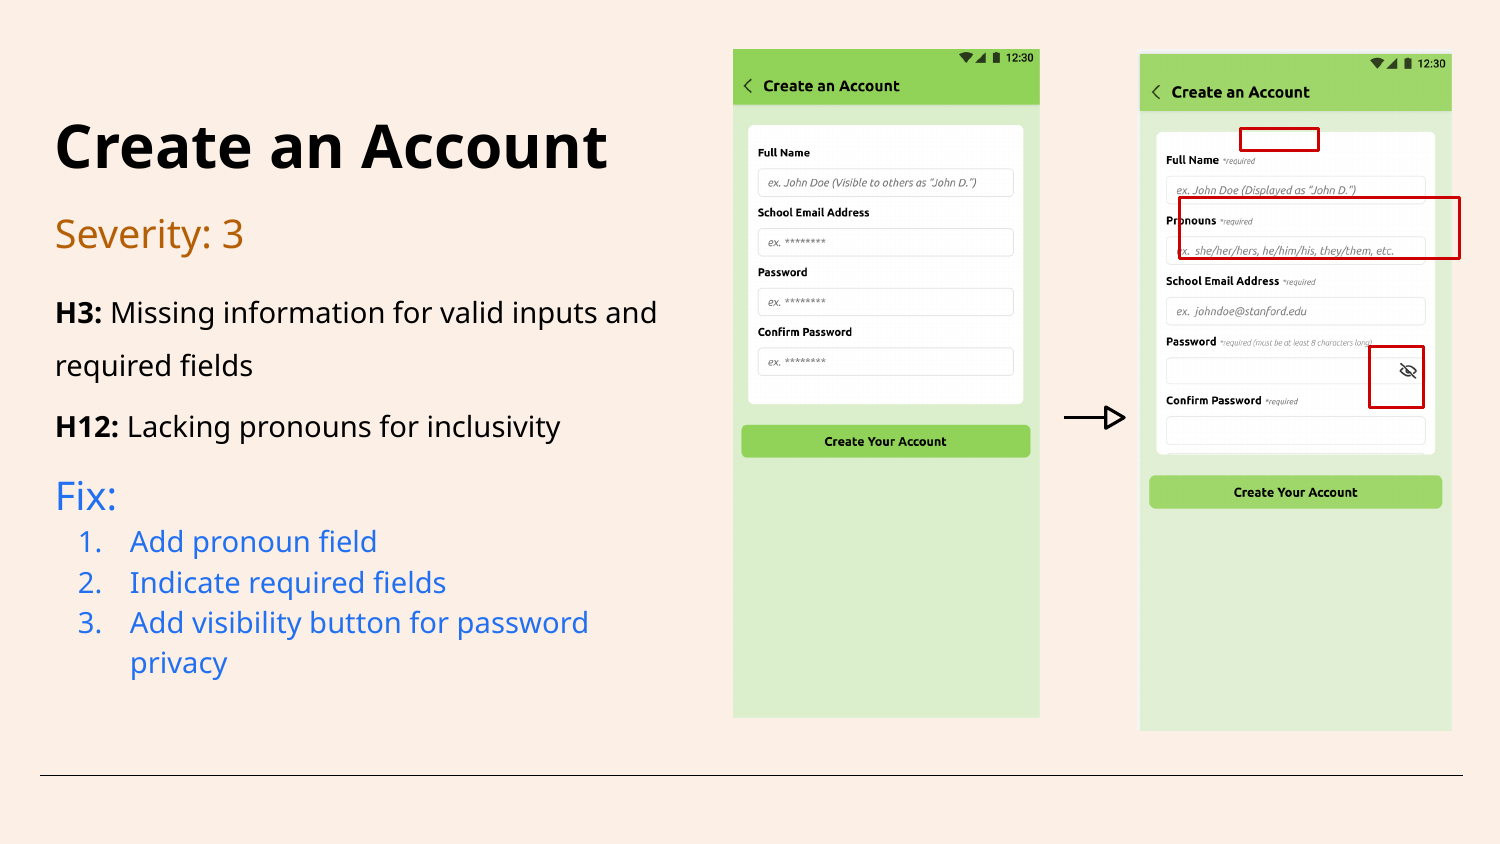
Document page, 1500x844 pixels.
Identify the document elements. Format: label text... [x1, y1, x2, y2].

picture [1137, 49, 1453, 731]
picture [733, 49, 1041, 718]
text_box [1456, 197, 1460, 259]
title Create an Account Severity: 3 H3: Missing information for valid inputs and required fields H12: Lacking pronouns for inclusivity Fix: Add pronoun field Indicate required fields Add visibility button for password privacy [40, 60, 690, 695]
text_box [1063, 406, 1125, 429]
